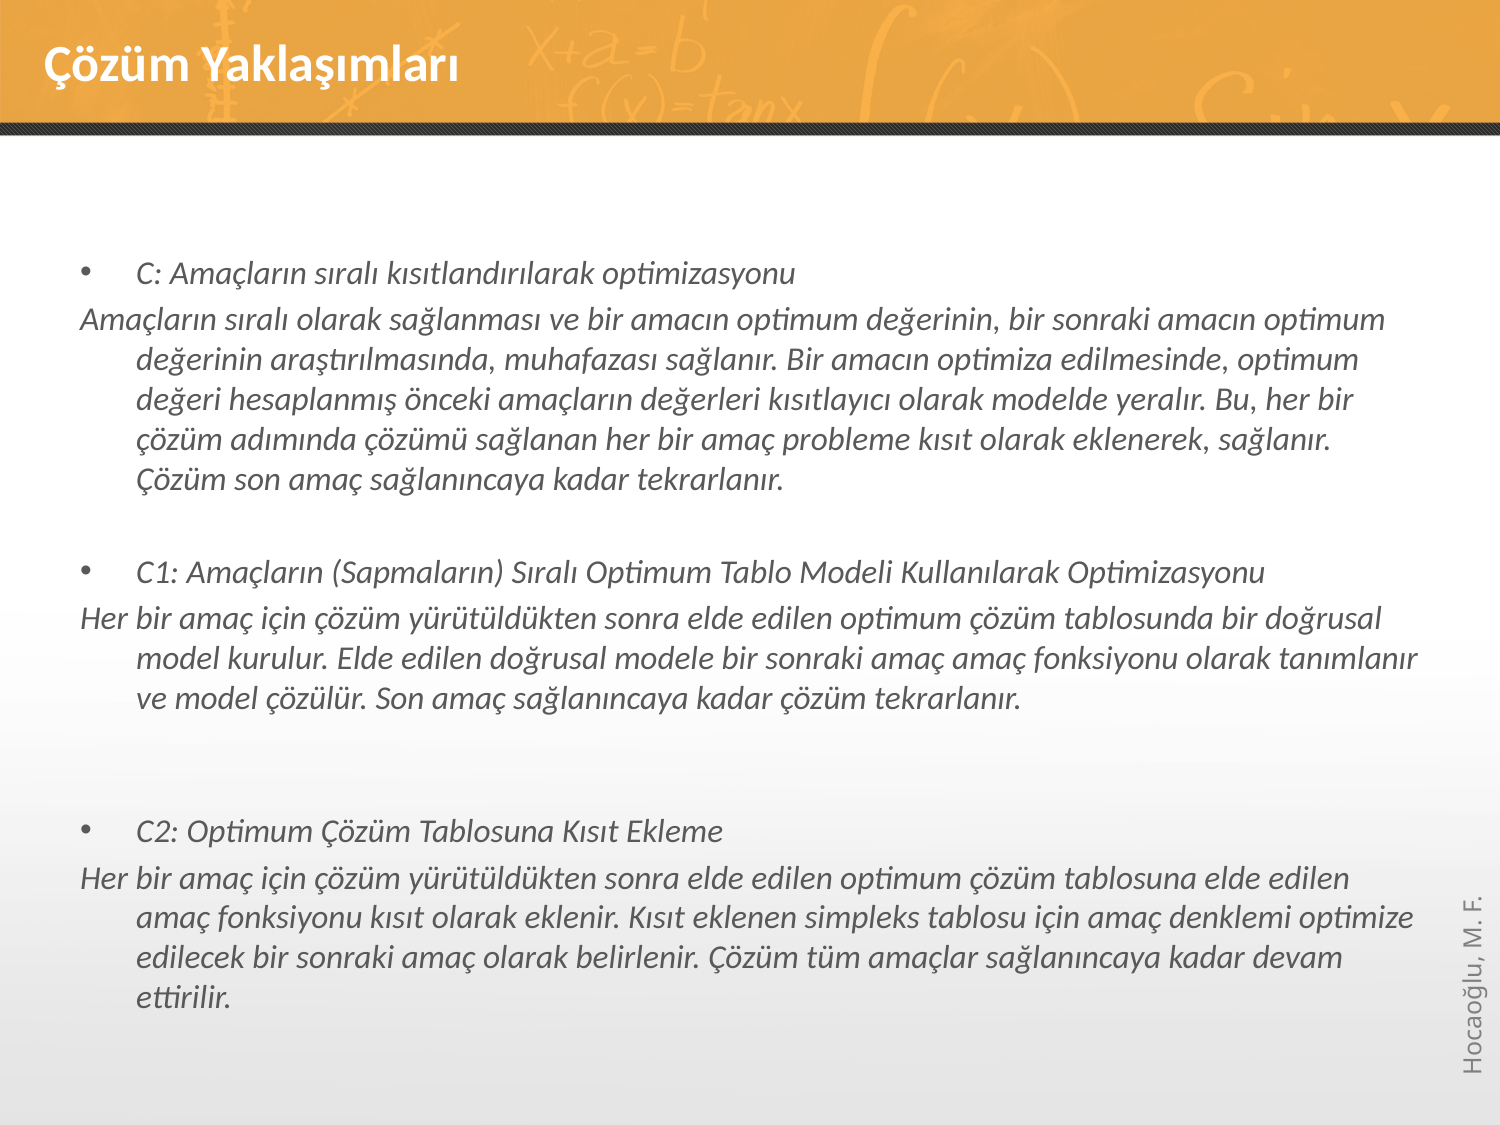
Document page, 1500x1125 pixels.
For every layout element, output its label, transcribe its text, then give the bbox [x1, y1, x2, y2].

picture [0, 0, 1500, 1125]
list C: Amaçların sıralı kısıtlandırılarak optimizasyonu Amaçların sıralı olarak sağlanması ve bir amacın optimum değerinin, bir sonraki amacın optimum değerinin araştırılmasında, muhafazası sağlanır. Bir amacın optimiza edilmesinde, optimum değeri hesaplanmış önceki amaçların değerleri kısıtlayıcı olarak modelde yeralır. Bu, her bir çözüm adımında çözümü sağlanan her bir amaç probleme kısıt olarak eklenerek, sağlanır. Çözüm son amaç sağlanıncaya kadar tekrarlanır. C1: Amaçların (Sapmaların) Sıralı Optimum Tablo Modeli Kullanılarak Optimizasyonu Her bir amaç için çözüm yürütüldükten sonra elde edilen optimum çözüm tablosunda bir doğrusal model kurulur. Elde edilen doğrusal modele bir sonraki amaç amaç fonksiyonu olarak tanımlanır ve model çözülür. Son amaç sağlanıncaya kadar çözüm tekrarlanır. C2: Optimum Çözüm Tablosuna Kısıt Ekleme Her bir amaç için çözüm yürütüldükten sonra elde edilen optimum çözüm tablosuna elde edilen amaç fonksiyonu kısıt olarak eklenir. Kısıt eklenen simpleks tablosu için amaç denklemi optimize edilecek bir sonraki amaç olarak belirlenir. Çözüm tüm amaçlar sağlanıncaya kadar devam ettirilir. [64, 243, 1444, 1045]
title Çözüm Yaklaşımları [29, 0, 1287, 126]
